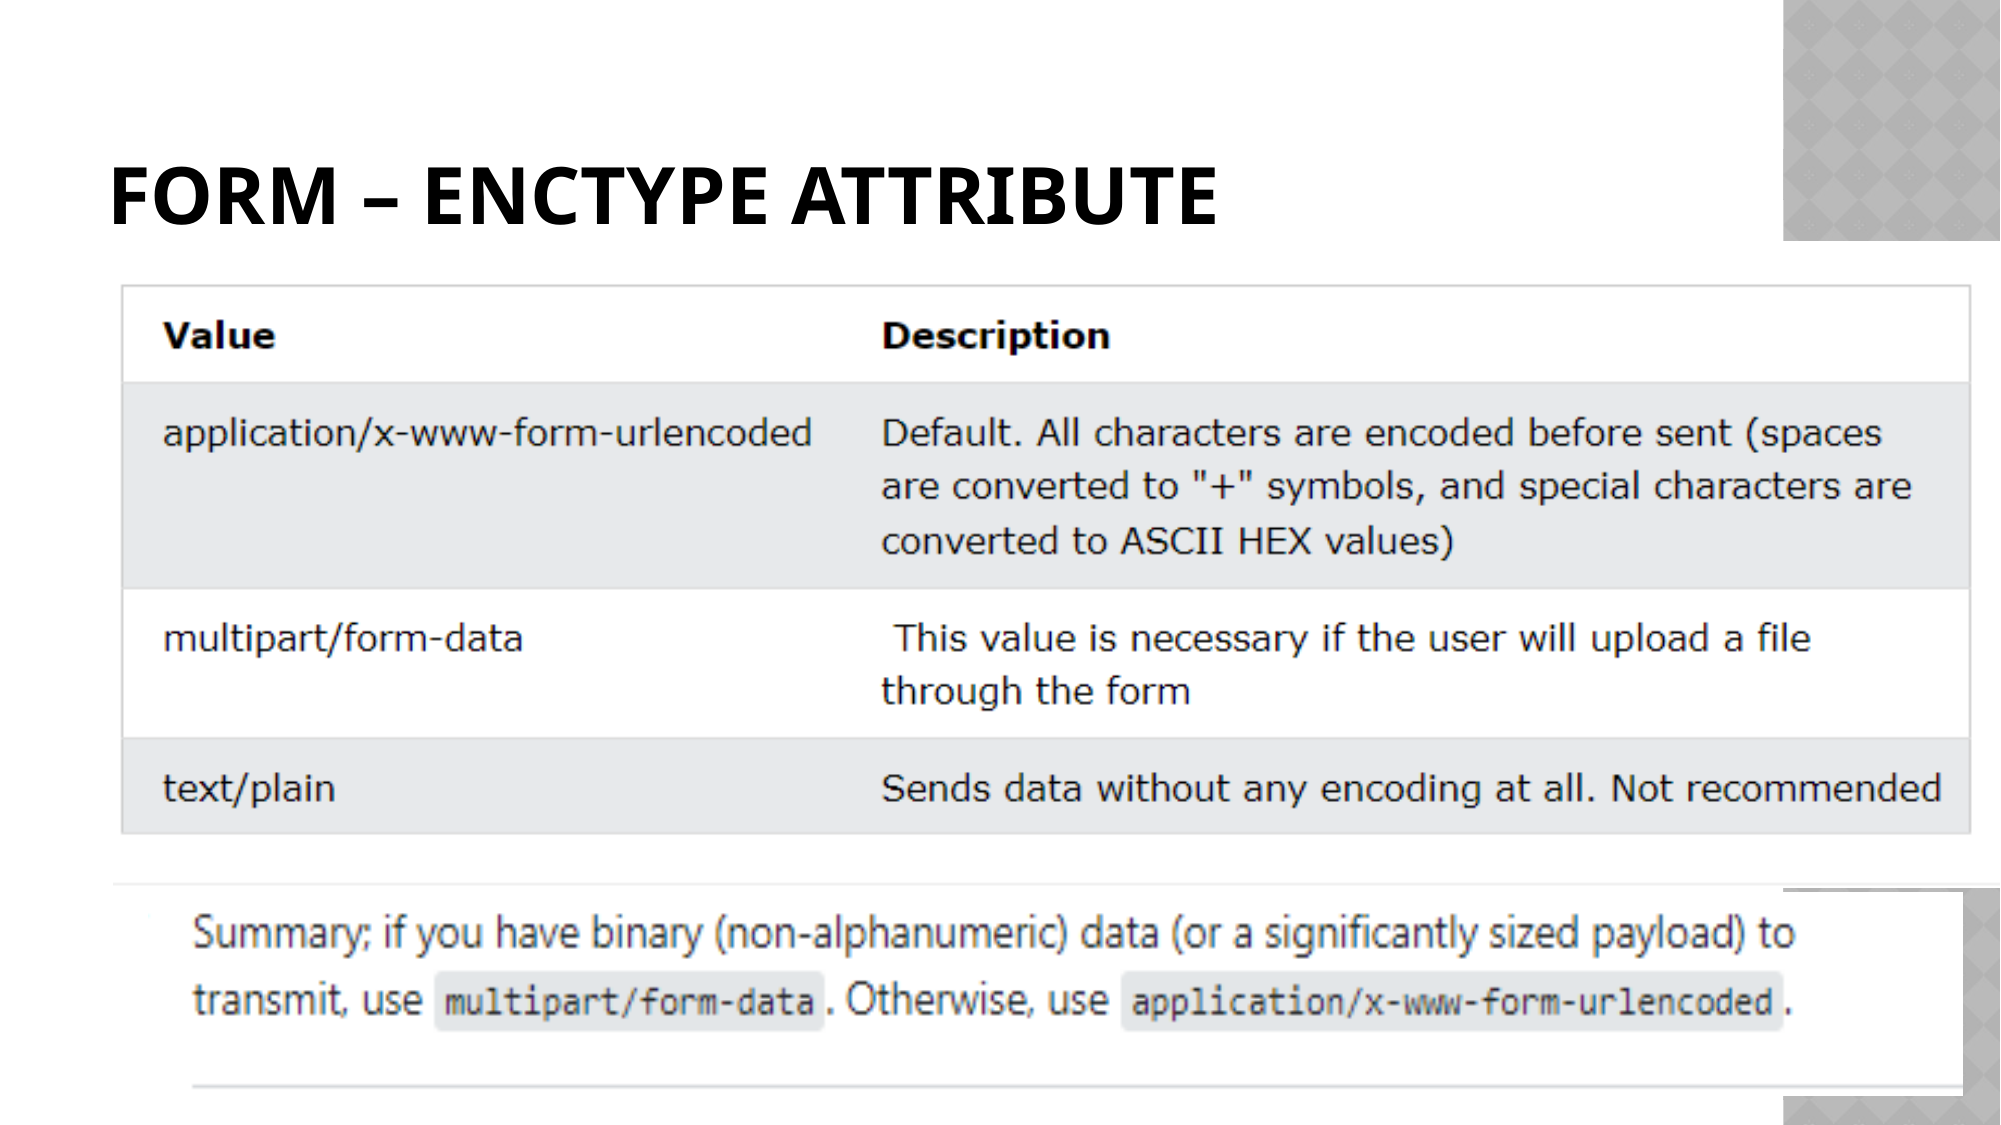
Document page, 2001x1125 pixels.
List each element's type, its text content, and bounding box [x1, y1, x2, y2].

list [113, 240, 2000, 889]
picture [148, 892, 1963, 1097]
title Form – enctype attribute [99, 52, 1684, 240]
